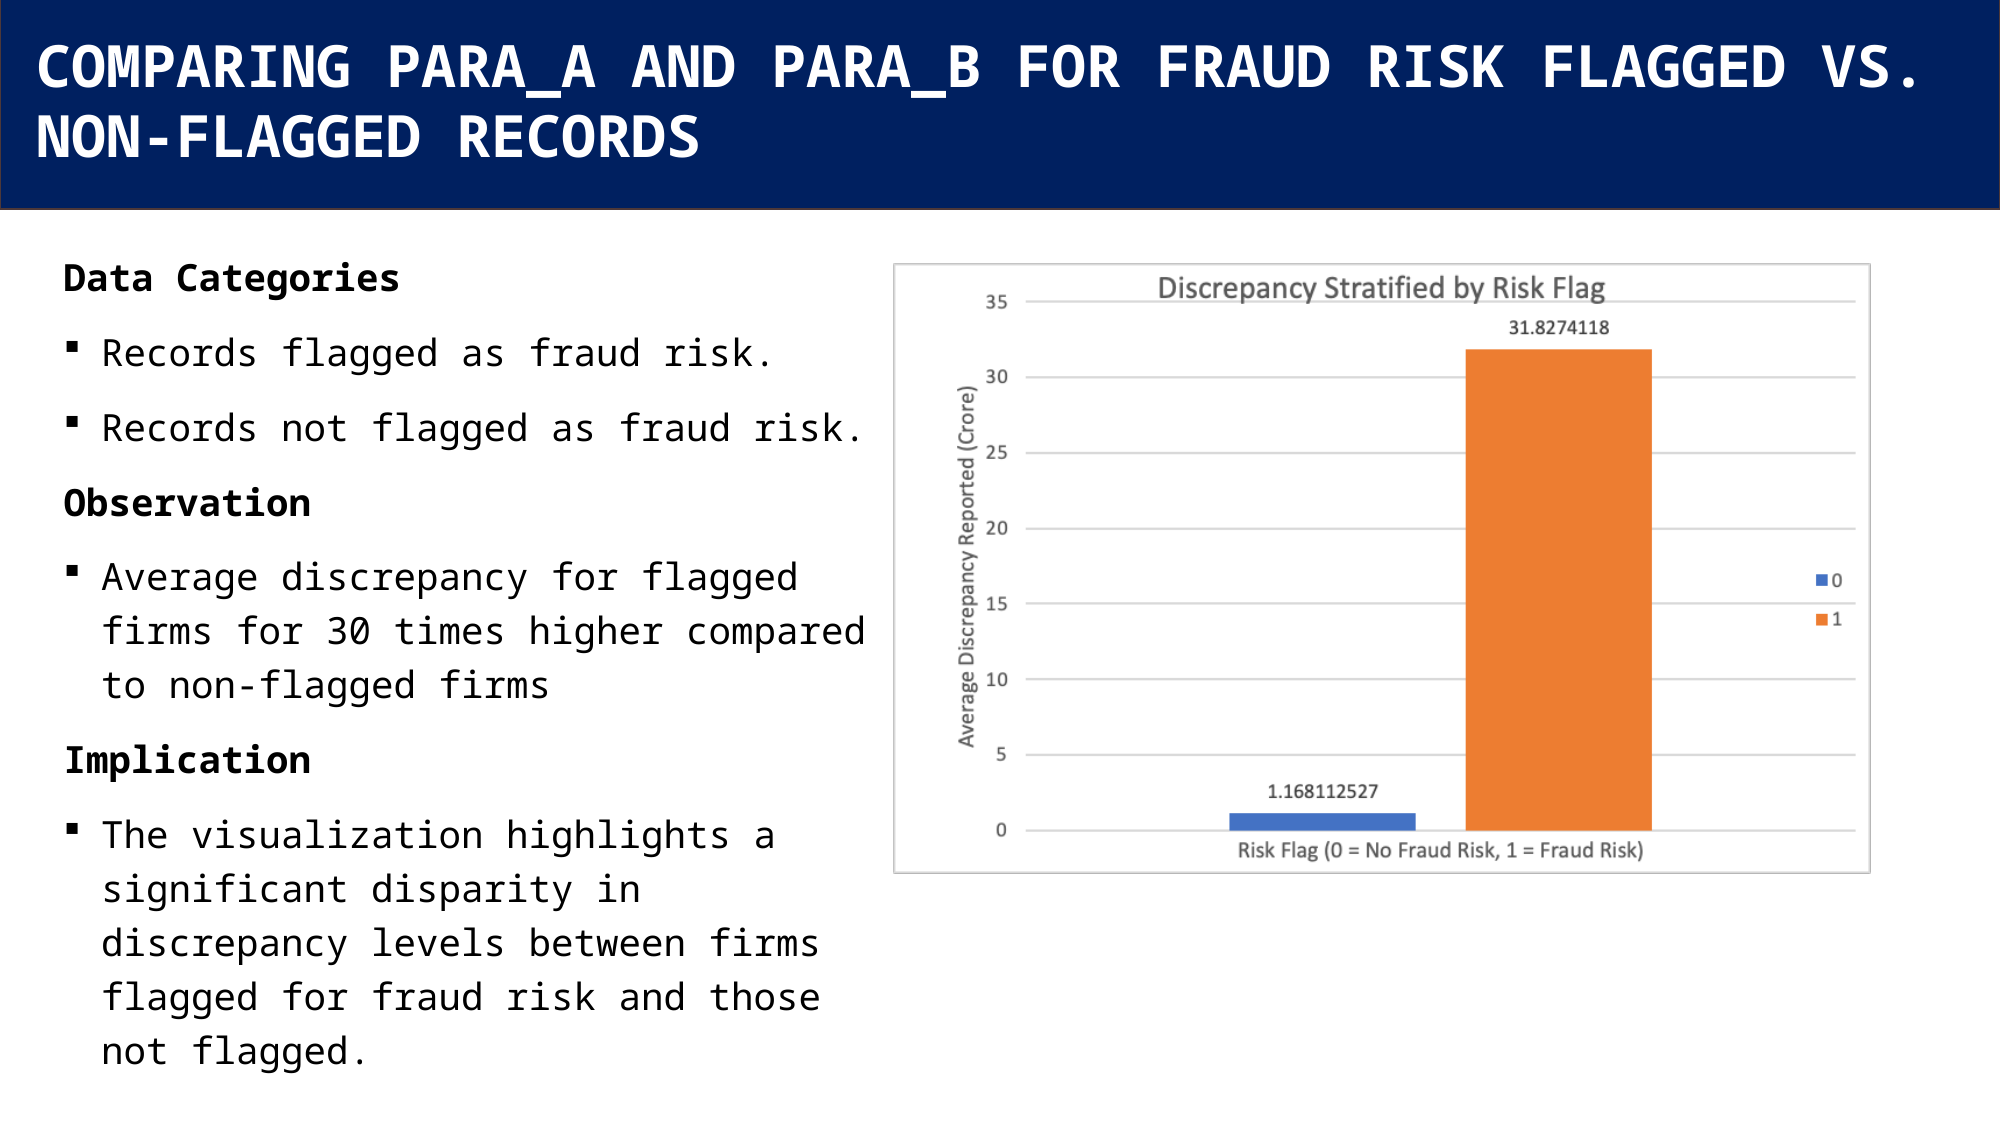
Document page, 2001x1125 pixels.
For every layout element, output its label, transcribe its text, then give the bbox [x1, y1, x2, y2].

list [892, 262, 1872, 875]
text_box COMPARING PARA_A AND PARA_B FOR FRAUD RISK FLAGGED VS. NON-FLAGGED RECORDS [21, 21, 2000, 246]
list Data Categories Records flagged as fraud risk. Records not flagged as fraud risk. Observation Average discrepancy for flagged firms for 30 times higher compared to non-flagged firms Implication The visualization highlights a significant disparity in discrepancy levels between firms flagged for fraud risk and those not flagged. [48, 246, 893, 1094]
text_box [0, 0, 2000, 210]
